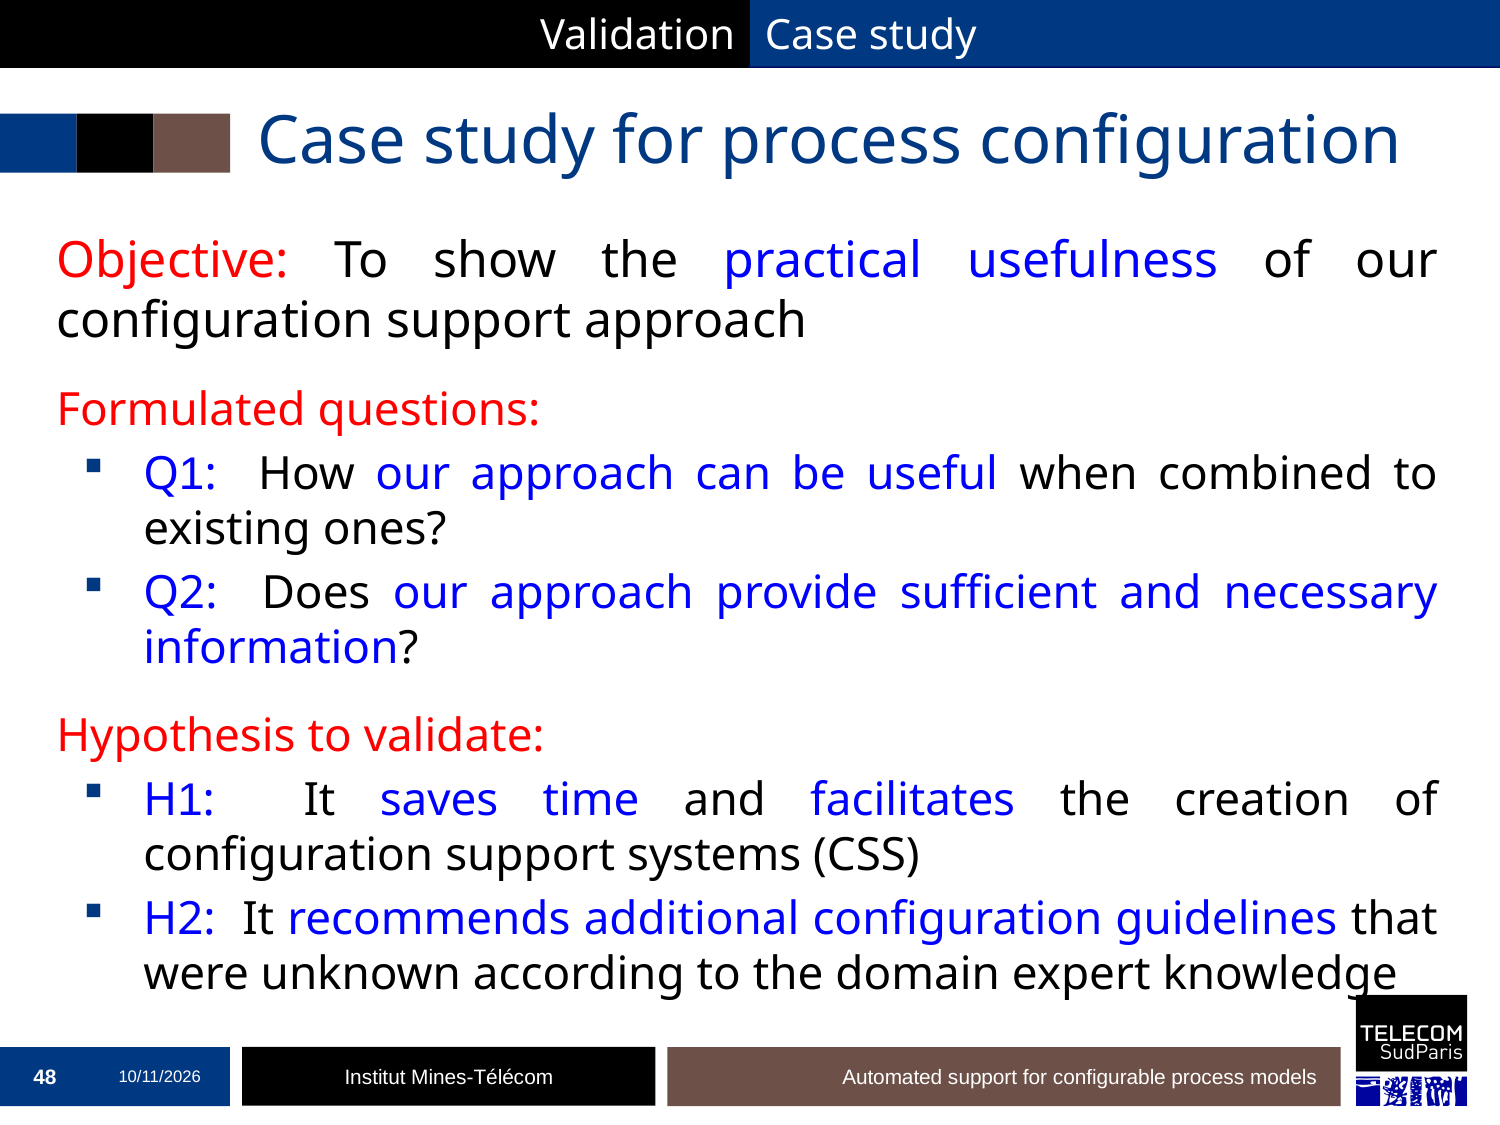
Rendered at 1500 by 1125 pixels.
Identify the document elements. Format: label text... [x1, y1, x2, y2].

list Objective: To show the practical usefulness of our configuration support approach Formulated questions: Q1: How our approach can be useful when combined to existing ones? Q2: Does our approach provide sufficient and necessary information? Hypothesis to validate: H1: It saves time and facilitates the creation of configuration support systems (CSS) H2: It recommends additional configuration guidelines that were unknown according to the domain expert knowledge [41, 219, 1453, 998]
picture [1352, 991, 1471, 1110]
slide_number 48 [1, 1046, 89, 1106]
text_box Validation [0, 0, 748, 68]
text_box Case study [748, 0, 1500, 68]
footer Automated support for configurable process models [667, 1046, 1341, 1106]
title Case study for process configuration [242, 90, 1500, 185]
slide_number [89, 1046, 232, 1106]
